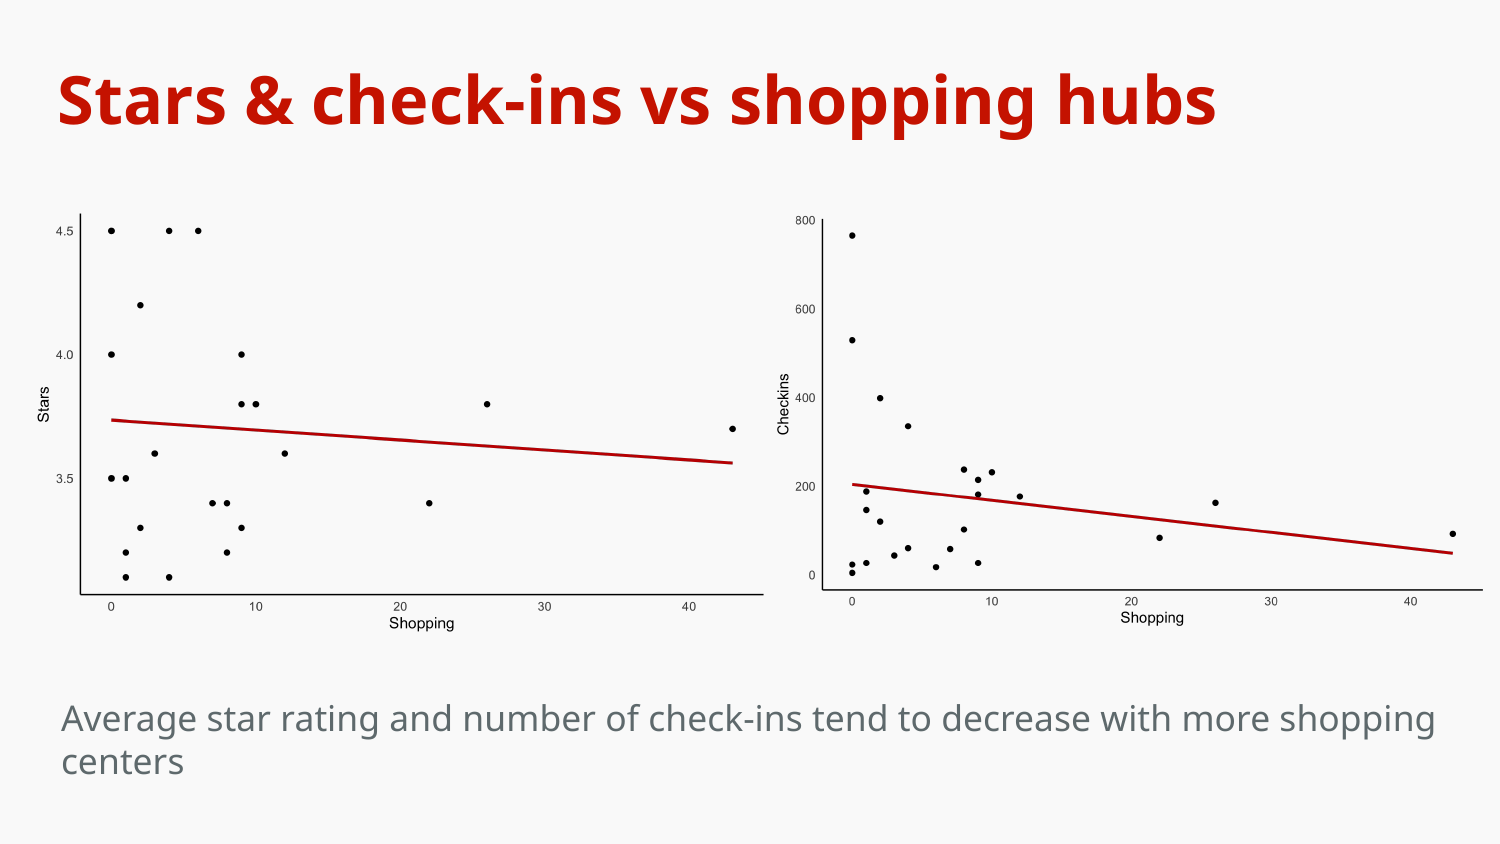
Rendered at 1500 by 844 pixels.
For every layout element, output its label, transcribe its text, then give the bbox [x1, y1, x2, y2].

text_box Stars & check-ins vs shopping hubs [42, 42, 1425, 160]
text_box Average star rating and number of check-ins tend to decrease with more shopping centers [46, 681, 1454, 733]
picture [29, 206, 1491, 640]
